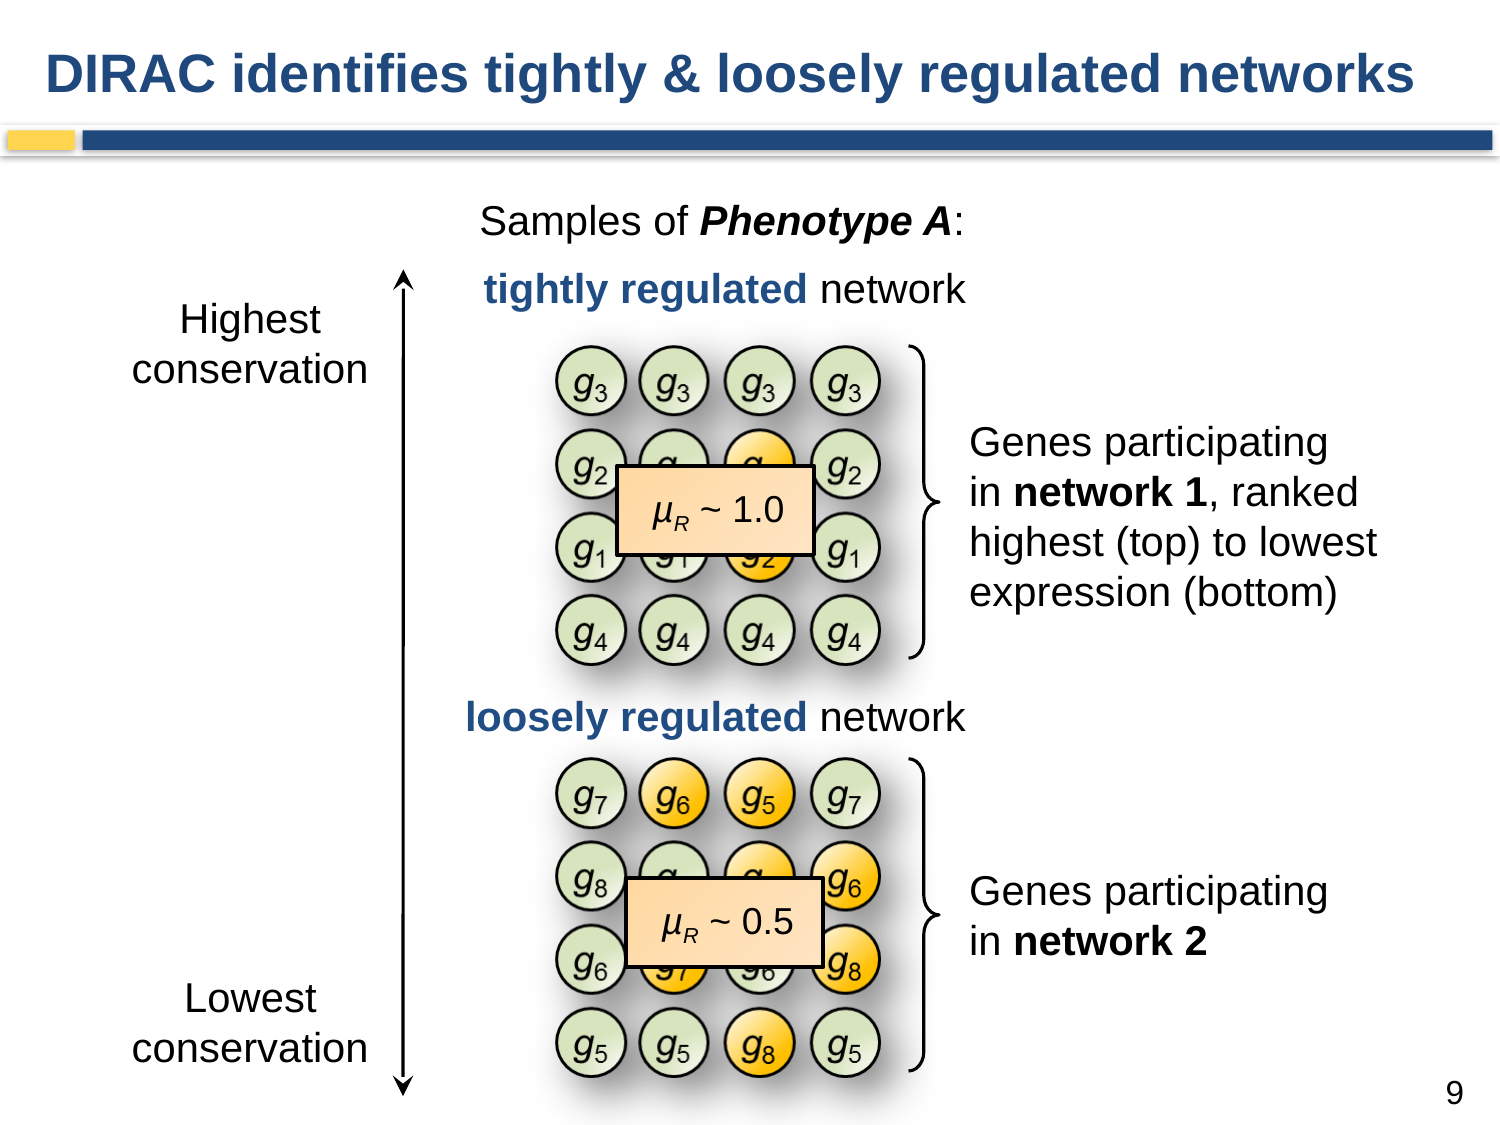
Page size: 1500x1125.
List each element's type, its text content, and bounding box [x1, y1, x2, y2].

text_box Samples of Phenotype A: [464, 186, 1016, 251]
text_box Lowest conservation [81, 963, 419, 1078]
title DIRAC identifies tightly & loosely regulated networks [37, 24, 1463, 118]
text_box Genes participating in network 1, ranked highest (top) to lowest expression (bottom) [954, 407, 1475, 622]
text_box Genes participating in network 2 [954, 856, 1353, 971]
text_box [930, 496, 940, 508]
text_box [930, 909, 940, 920]
text_box tightly regulated network [433, 254, 1016, 319]
text_box Highest conservation [81, 284, 419, 400]
picture [549, 757, 882, 1088]
text_box 9 [1424, 1063, 1500, 1125]
text_box loosely regulated network [405, 682, 1028, 748]
picture [549, 345, 882, 676]
